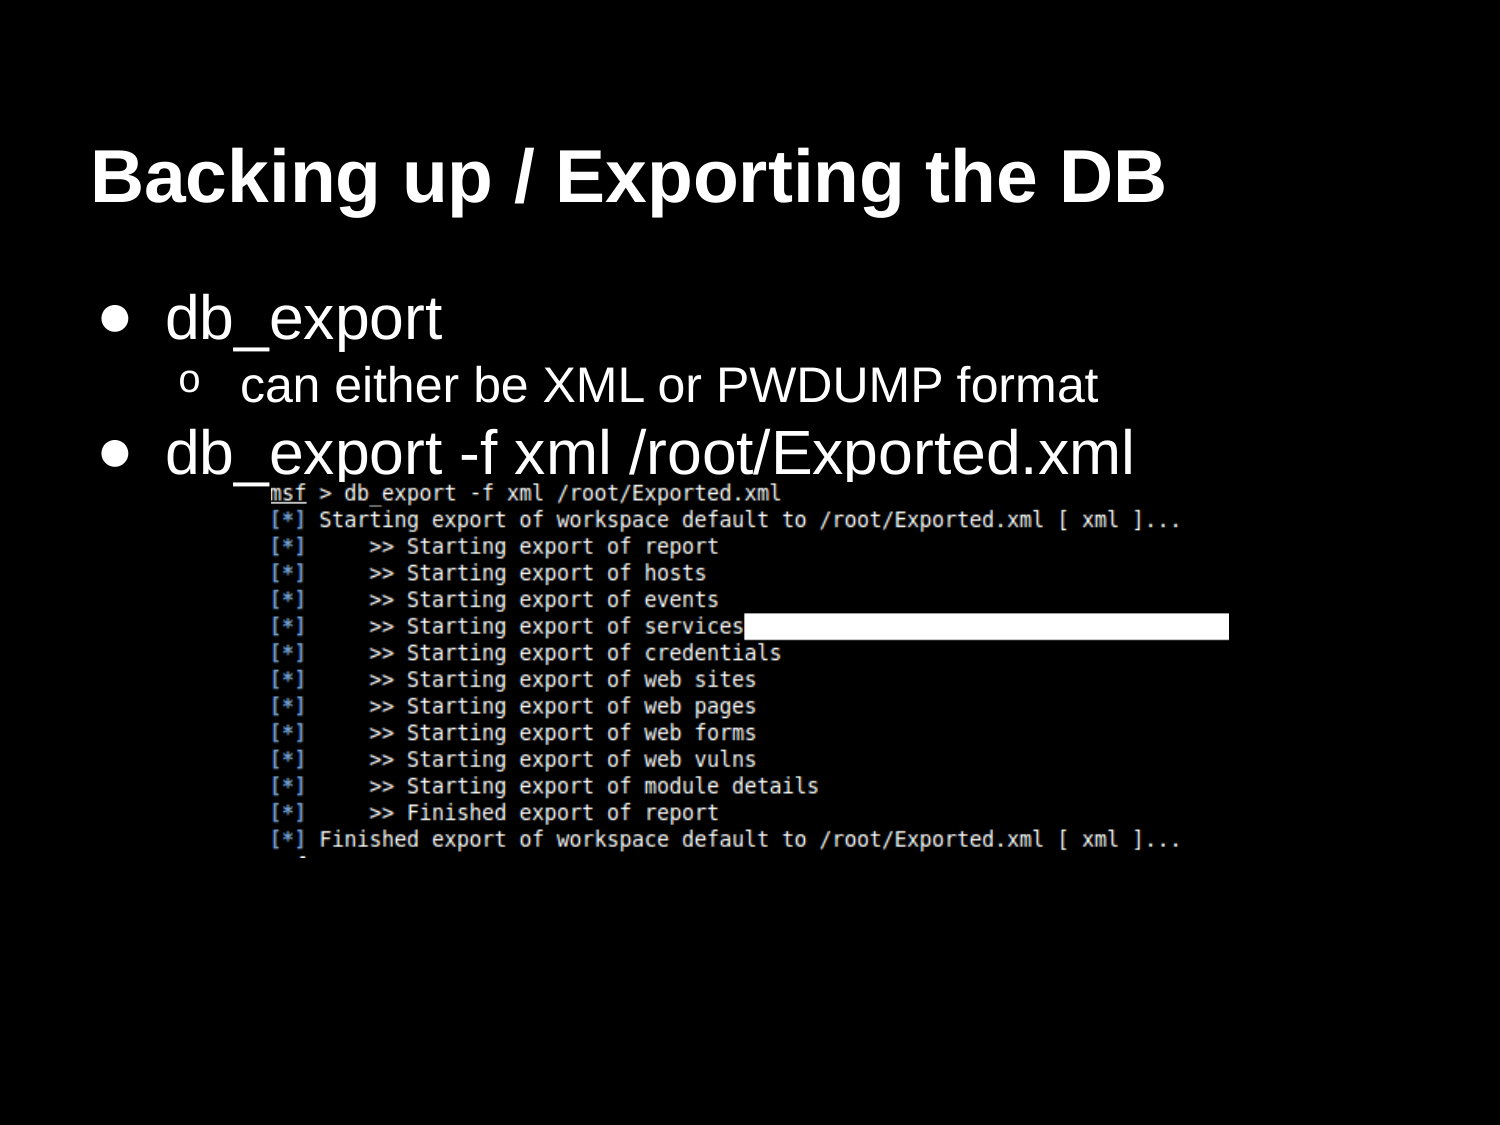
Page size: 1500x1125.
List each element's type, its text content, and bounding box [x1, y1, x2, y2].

picture [270, 482, 1230, 858]
list db_export can either be XML or PWDUMP format db_export -f xml /root/Exported.xml [75, 262, 1425, 1078]
title Backing up / Exporting the DB [75, 45, 1425, 233]
